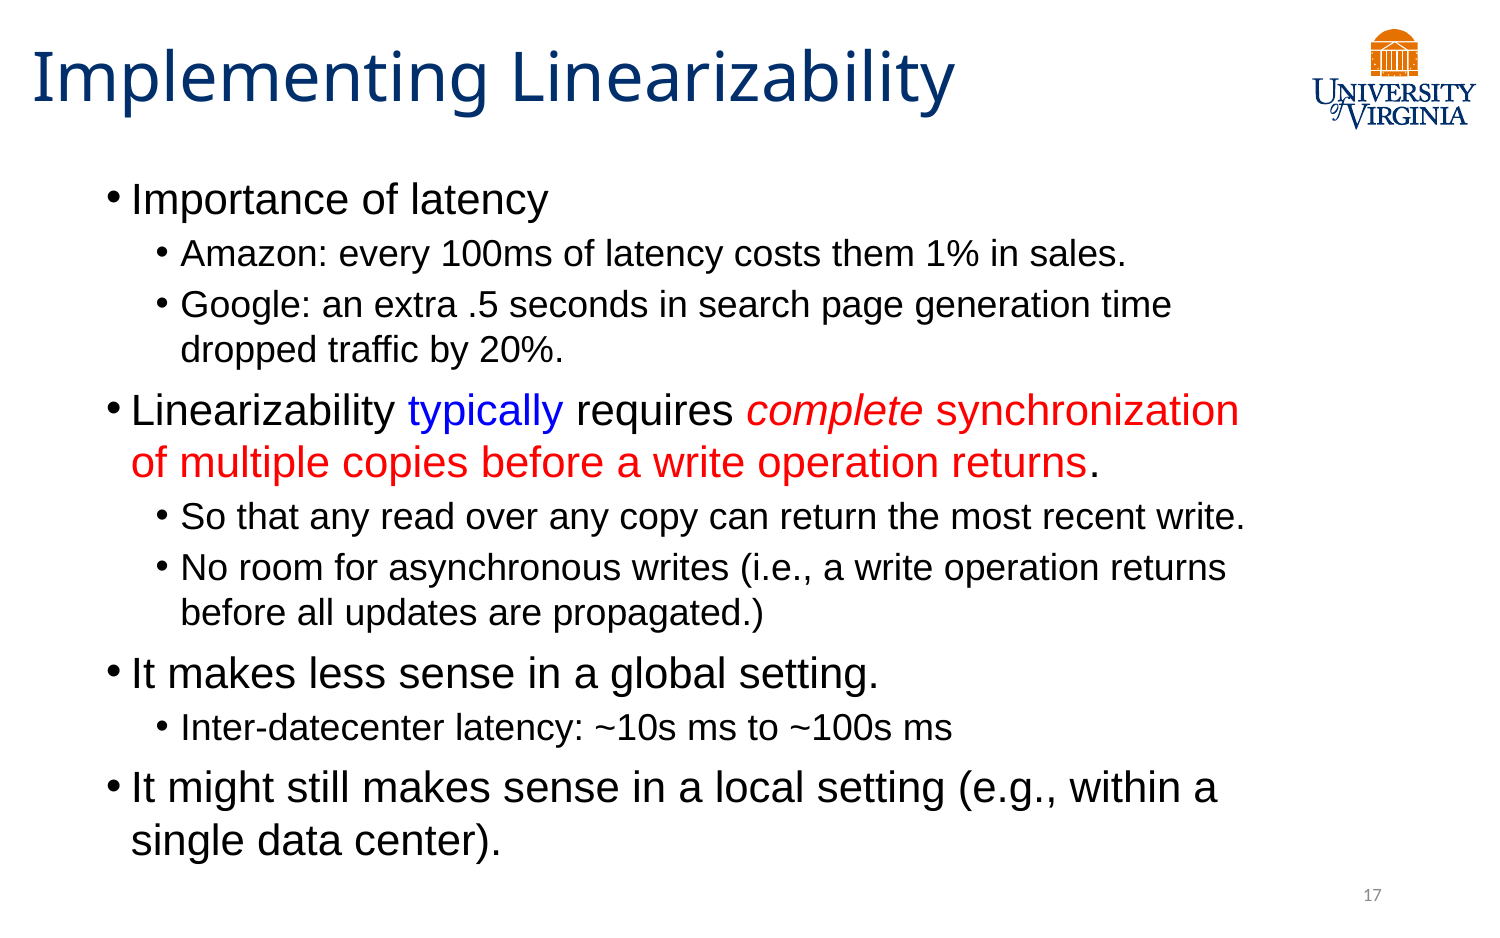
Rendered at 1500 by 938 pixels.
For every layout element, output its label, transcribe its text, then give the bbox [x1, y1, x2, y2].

slide_number 17 [1059, 868, 1397, 919]
title Implementing Linearizability [17, 14, 1297, 145]
list Importance of latency Amazon: every 100ms of latency costs them 1% in sales. Google: an extra .5 seconds in search page generation time dropped traffic by 20%. Linearizability typically requires complete synchronization of multiple copies before a write operation returns. So that any read over any copy can return the most recent write. No room for asynchronous writes (i.e., a write operation returns before all updates are propagated.) It makes less sense in a global setting. Inter-datecenter latency: ~10s ms to ~100s ms It might still makes sense in a local setting (e.g., within a single data center). [90, 163, 1271, 938]
